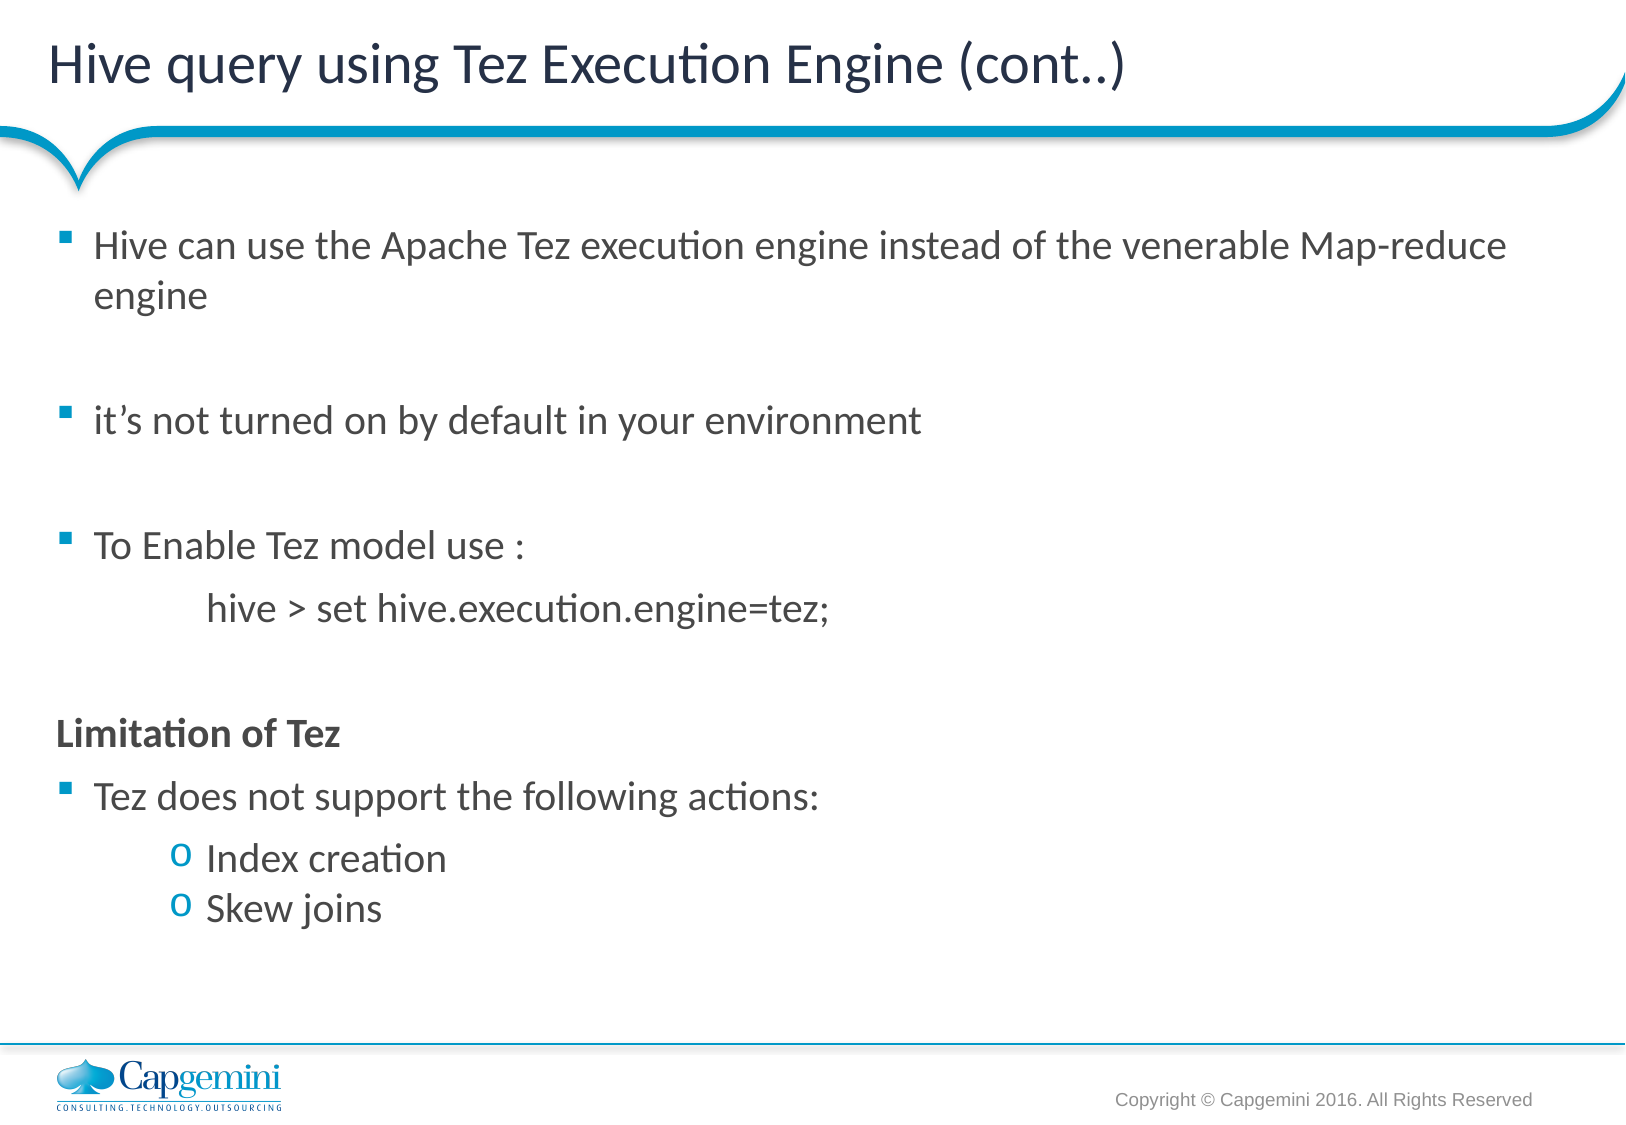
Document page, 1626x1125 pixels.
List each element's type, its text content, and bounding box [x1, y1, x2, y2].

title Hive query using Tez Execution Engine (cont..) [0, 0, 1625, 132]
list Hive can use the Apache Tez execution engine instead of the venerable Map-reduce engine it’s not turned on by default in your environment To Enable Tez model use : hive > set hive.execution.engine=tez; Limitation of Tez Tez does not support the following actions: Index creation Skew joins [55, 212, 1569, 1029]
picture [57, 1059, 281, 1111]
